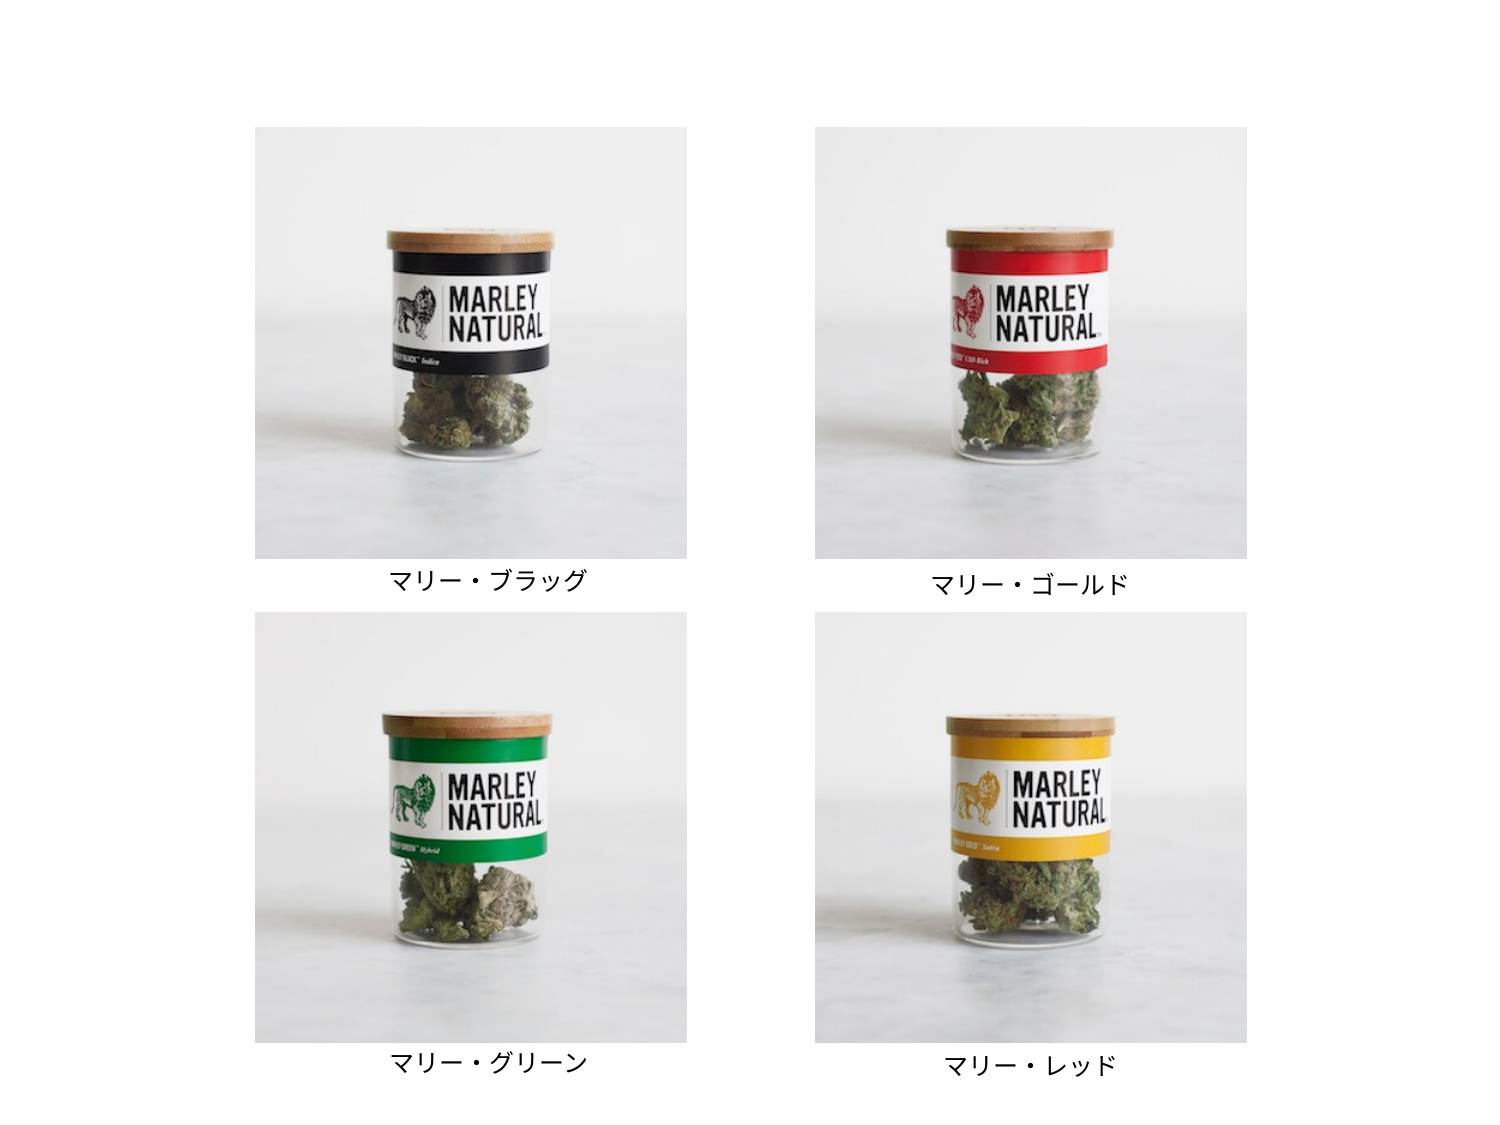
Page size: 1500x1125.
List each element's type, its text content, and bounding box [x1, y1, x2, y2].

text_box マリー・ブラッグ [349, 567, 628, 603]
text_box マリー・グリーン [349, 1052, 628, 1086]
text_box マリー・レッド [891, 1052, 1171, 1088]
picture [815, 612, 1247, 1044]
picture [255, 612, 687, 1044]
text_box マリー・ゴールド [891, 567, 1171, 608]
picture [815, 127, 1247, 559]
picture [255, 127, 687, 559]
